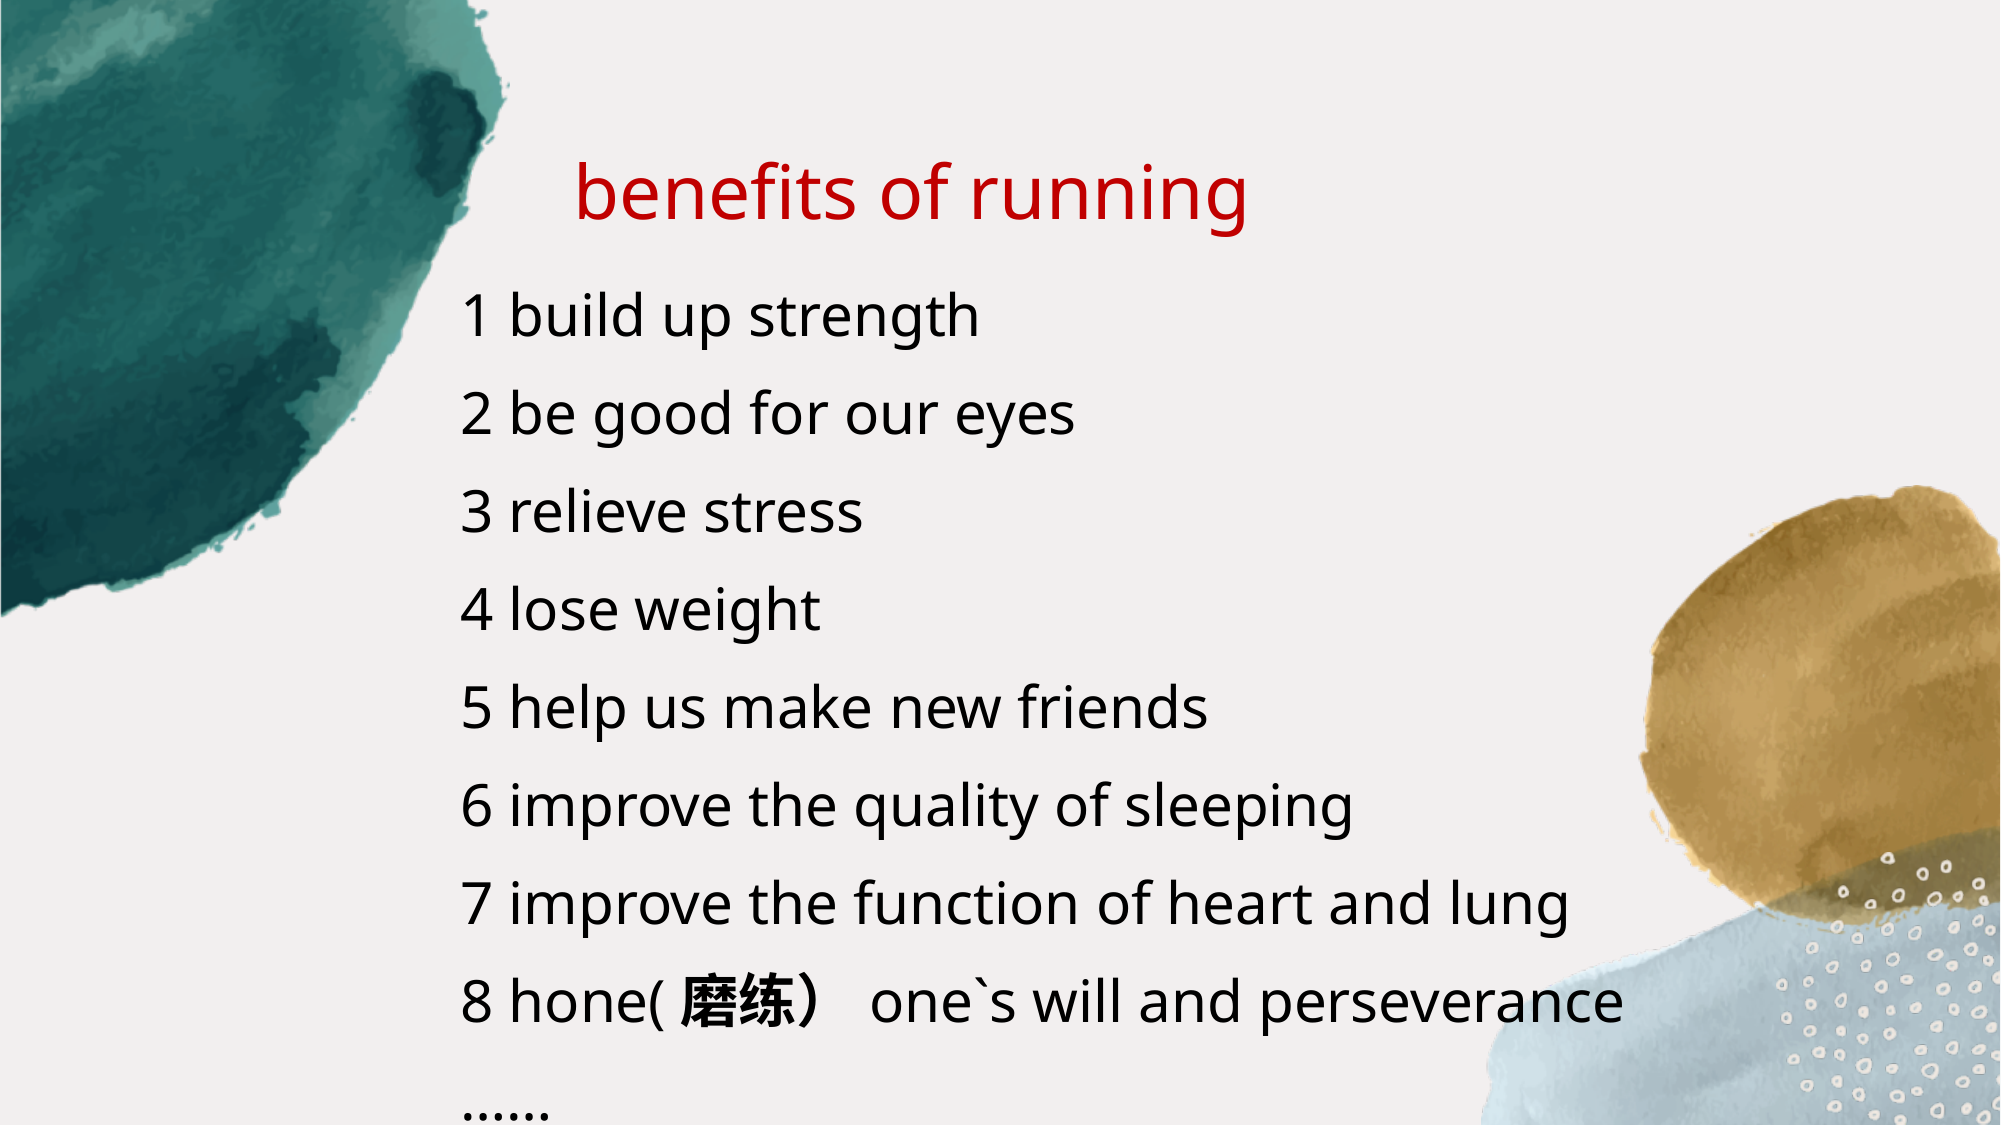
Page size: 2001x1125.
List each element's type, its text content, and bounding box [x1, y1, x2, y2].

text_box benefits of running [558, 137, 1662, 242]
picture [1775, 485, 2001, 1125]
picture [2, 0, 510, 618]
text_box 1 build up strength 2 be good for our eyes 3 relieve stress 4 lose weight 5 help us make new friends 6 improve the quality of sleeping 7 improve the function of heart and lung 8 hone(磨练）one`s will and perseverance …… [445, 243, 1775, 1125]
